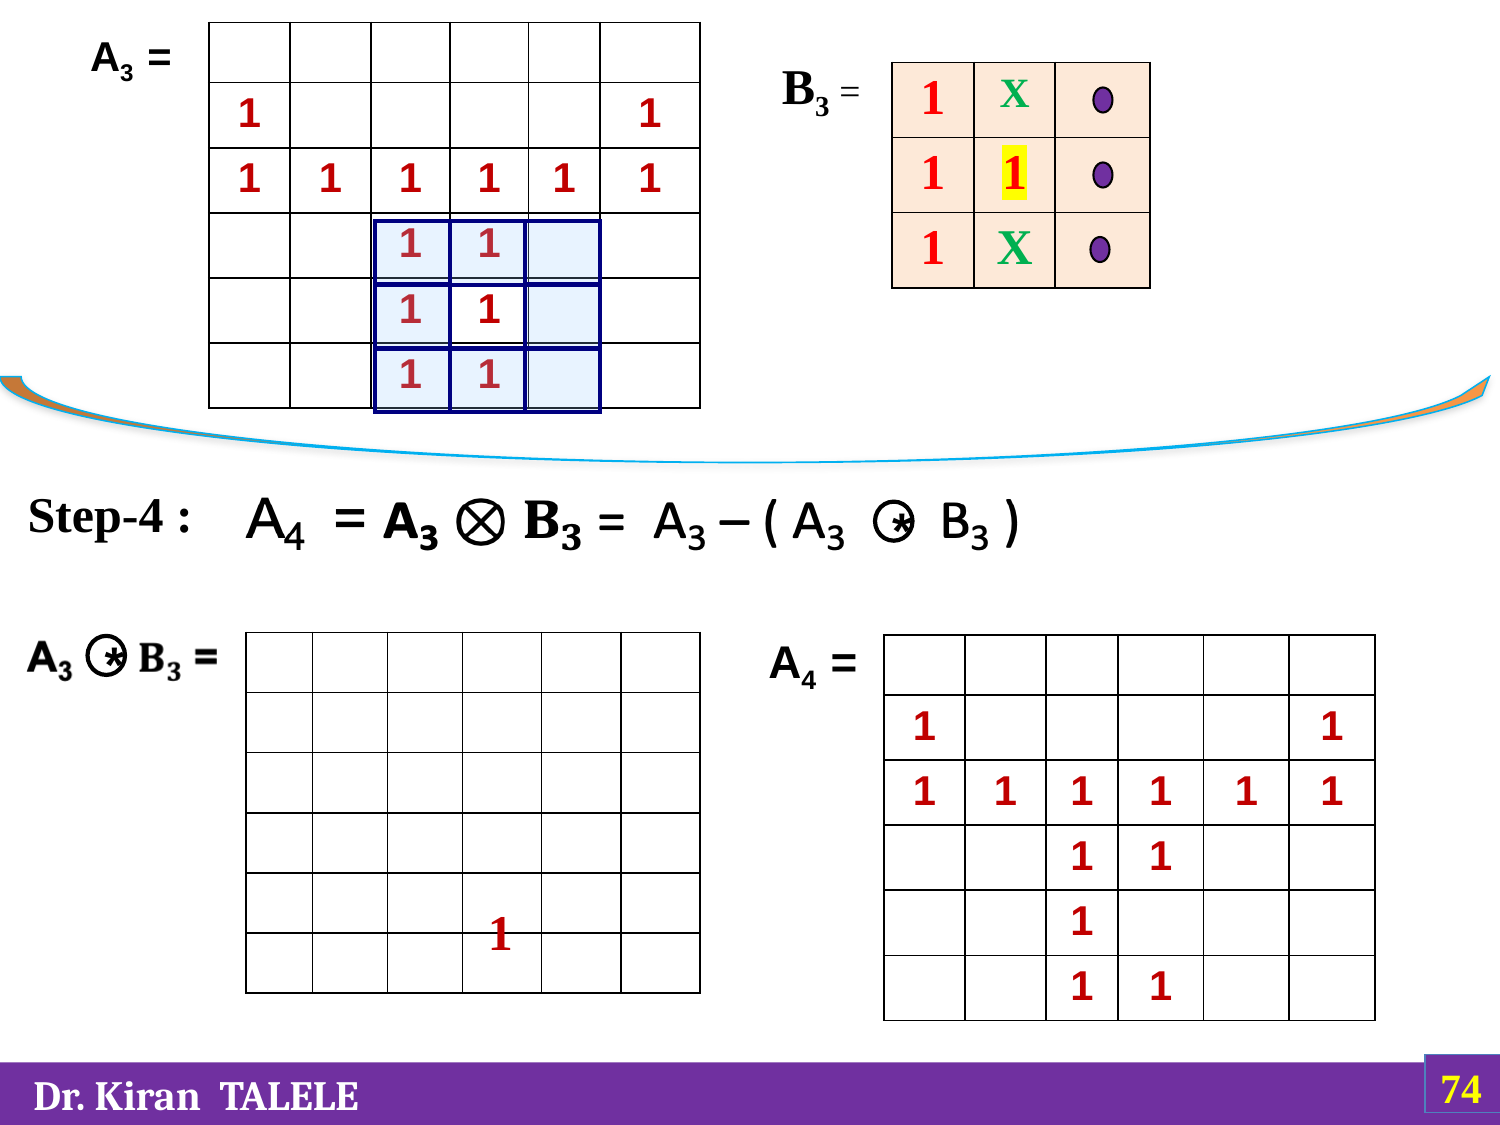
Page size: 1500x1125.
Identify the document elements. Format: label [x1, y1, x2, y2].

table_cell [247, 934, 312, 992]
text_box [75, 21, 192, 94]
table_cell [1290, 891, 1374, 955]
table_cell [388, 693, 462, 752]
table_cell [622, 814, 699, 872]
table_header [893, 63, 973, 137]
table_header [975, 63, 1054, 137]
table_cell [291, 344, 370, 407]
text_box [753, 624, 879, 703]
table_cell [451, 214, 528, 219]
text_box [1093, 162, 1113, 188]
table_cell [1204, 761, 1288, 824]
table_cell [372, 83, 449, 147]
table_cell [1290, 696, 1374, 759]
text_box [12, 474, 216, 550]
table_cell [1119, 761, 1203, 824]
table_cell [291, 279, 370, 342]
table_cell [966, 761, 1045, 824]
table_cell [966, 696, 1045, 759]
table_header [210, 23, 289, 82]
table_cell [313, 874, 387, 932]
table_cell [313, 934, 387, 992]
table_cell [1204, 826, 1288, 889]
table_header [1056, 63, 1149, 137]
table_header [313, 633, 387, 692]
table_header [388, 633, 462, 692]
table_cell [1204, 696, 1288, 759]
table_cell [247, 753, 312, 812]
table_cell [1119, 956, 1203, 1020]
table_cell [529, 83, 599, 147]
table_cell [1119, 696, 1203, 759]
table_header [542, 633, 620, 692]
table_cell [885, 891, 964, 955]
table_cell [885, 956, 964, 1020]
table_cell [372, 149, 449, 212]
table_cell [601, 214, 699, 277]
table_header [1204, 636, 1288, 694]
table_header [247, 633, 312, 692]
table_cell [885, 826, 964, 889]
table_cell [291, 83, 370, 147]
table_cell [451, 83, 528, 147]
table_header [372, 23, 449, 82]
table_cell [372, 214, 449, 277]
table_cell [463, 874, 541, 932]
table_cell [388, 814, 462, 872]
table_cell [893, 138, 973, 212]
table_cell [1047, 956, 1117, 1020]
table_cell [247, 693, 312, 752]
table_cell [601, 149, 699, 212]
table_cell [966, 956, 1045, 1020]
table_header [451, 23, 528, 82]
table_cell [602, 344, 699, 407]
table_header [1290, 636, 1374, 694]
table_cell [542, 814, 620, 872]
table_cell [622, 934, 699, 992]
table_header [885, 636, 964, 694]
table_cell [975, 138, 1054, 212]
table_cell [210, 214, 289, 277]
table_cell [463, 814, 541, 872]
text_box [462, 892, 536, 950]
table_cell [247, 874, 312, 932]
table_cell [542, 753, 620, 812]
table_cell [893, 213, 973, 287]
table_cell [1056, 213, 1149, 287]
table_cell [463, 934, 541, 992]
table_cell [622, 693, 699, 752]
table_cell [313, 814, 387, 872]
table_cell [1047, 826, 1117, 889]
table_cell [1290, 761, 1374, 824]
table_cell [1290, 826, 1374, 889]
table_cell [885, 761, 964, 824]
table_cell [966, 891, 1045, 955]
table_header [601, 23, 699, 82]
table_cell [210, 149, 289, 212]
table_cell [313, 693, 387, 752]
table_cell [388, 874, 462, 932]
table_cell [1047, 891, 1117, 955]
table_cell [463, 693, 541, 752]
text_box [0, 1054, 1500, 1125]
table_cell [885, 696, 964, 759]
table_header [1119, 636, 1203, 694]
text_box [1090, 236, 1110, 263]
table_header [463, 633, 541, 692]
table_cell [542, 934, 620, 992]
table_cell [622, 753, 699, 812]
table_cell [1119, 826, 1203, 889]
table_cell [291, 214, 370, 277]
table_cell [975, 213, 1054, 287]
table_cell [1047, 696, 1117, 759]
table_header [291, 23, 370, 82]
table_header [622, 633, 699, 692]
table_cell [210, 279, 289, 342]
text_box [12, 624, 236, 691]
table_cell [463, 753, 541, 812]
table_cell [388, 934, 462, 992]
table_cell [247, 814, 312, 872]
table_header [529, 23, 599, 82]
table_cell [601, 83, 699, 147]
table_cell [966, 826, 1045, 889]
table_cell [529, 214, 599, 219]
table_cell [210, 83, 289, 147]
table_cell [602, 279, 699, 342]
table_cell [1056, 138, 1149, 212]
table_cell [542, 874, 620, 932]
table_cell [1204, 891, 1288, 955]
table_cell [313, 753, 387, 812]
table_cell [1204, 956, 1288, 1020]
table_cell [1290, 956, 1374, 1020]
table_cell [529, 149, 599, 212]
text_box [1093, 87, 1113, 113]
table_cell [291, 149, 370, 212]
table_header [1047, 636, 1117, 694]
text_box [0, 376, 1490, 463]
table_cell [1047, 761, 1117, 824]
table_header [966, 636, 1045, 694]
text_box [374, 221, 601, 413]
text_box [766, 46, 879, 130]
text_box [230, 476, 1051, 563]
table_cell [1119, 891, 1203, 955]
table_cell [622, 874, 699, 932]
table_cell [451, 149, 528, 212]
table_cell [210, 344, 289, 407]
table_cell [388, 753, 462, 812]
table_cell [542, 693, 620, 752]
